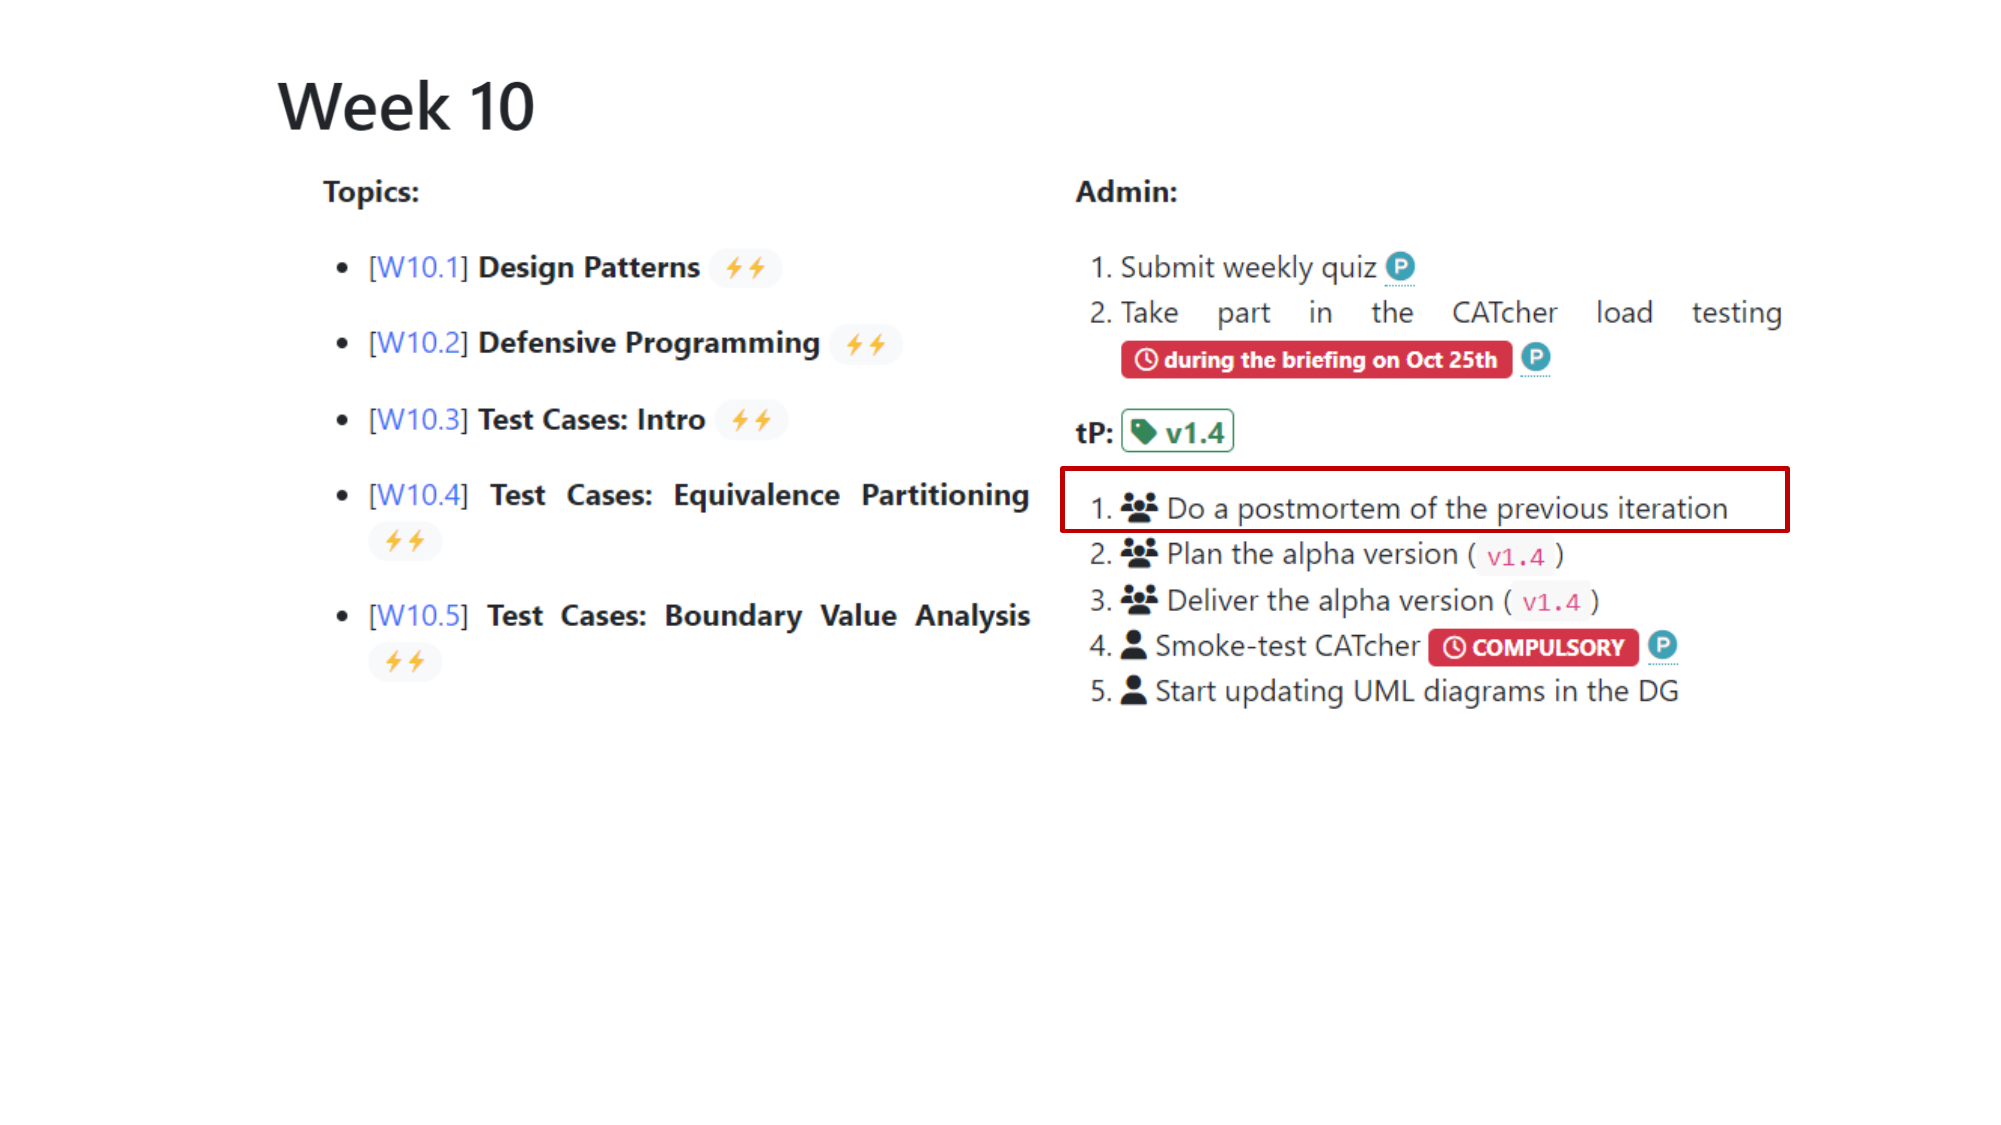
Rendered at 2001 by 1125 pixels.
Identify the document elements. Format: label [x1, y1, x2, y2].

picture [307, 157, 1808, 727]
picture [249, 50, 1738, 150]
text_box [1060, 466, 1790, 533]
